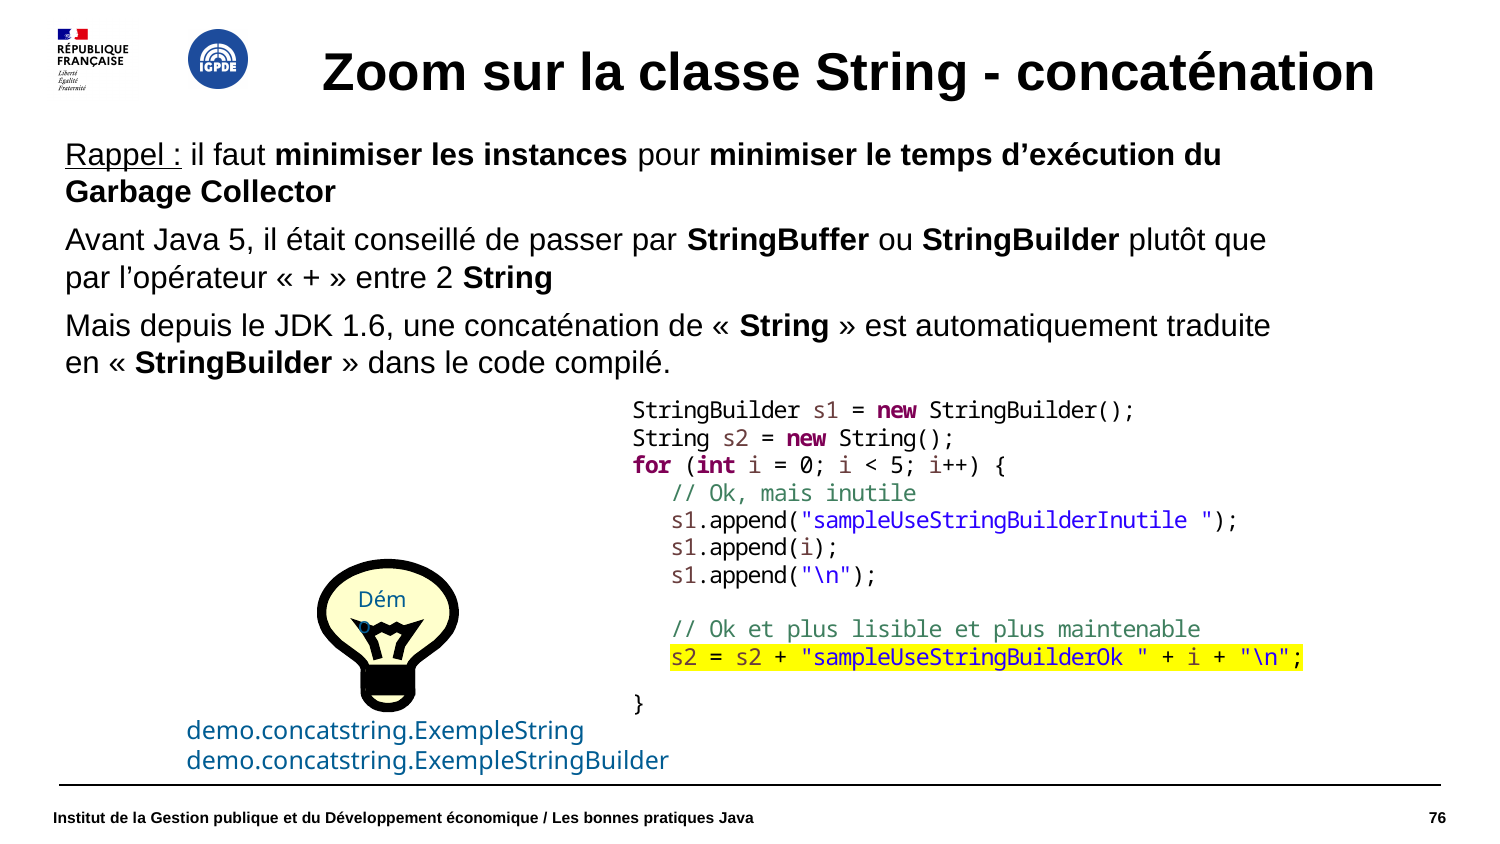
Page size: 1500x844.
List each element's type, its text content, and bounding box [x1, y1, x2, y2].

title Zoom sur la classe String - concaténation [322, 44, 1500, 116]
text_box demo.concatstring.ExempleString demo.concatstring.ExempleStringBuilder [171, 706, 685, 782]
picture [188, 29, 248, 89]
slide_number 76 [1224, 787, 1447, 844]
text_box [631, 396, 1386, 719]
picture [47, 18, 139, 101]
text_box Démo [321, 563, 455, 706]
list Rappel : il faut minimiser les instances pour minimiser le temps d’exécution du Garbage Collector Avant Java 5, il était conseillé de passer par StringBuffer ou StringBuilder plutôt que par l’opérateur « + » entre 2 String Mais depuis le JDK 1.6, une concaténation de « String » est automatiquement traduite en « StringBuilder » dans le code compilé. [64, 134, 1300, 426]
footer Institut de la Gestion publique et du Développement économique / Les bonnes pratiques Java [53, 787, 780, 844]
